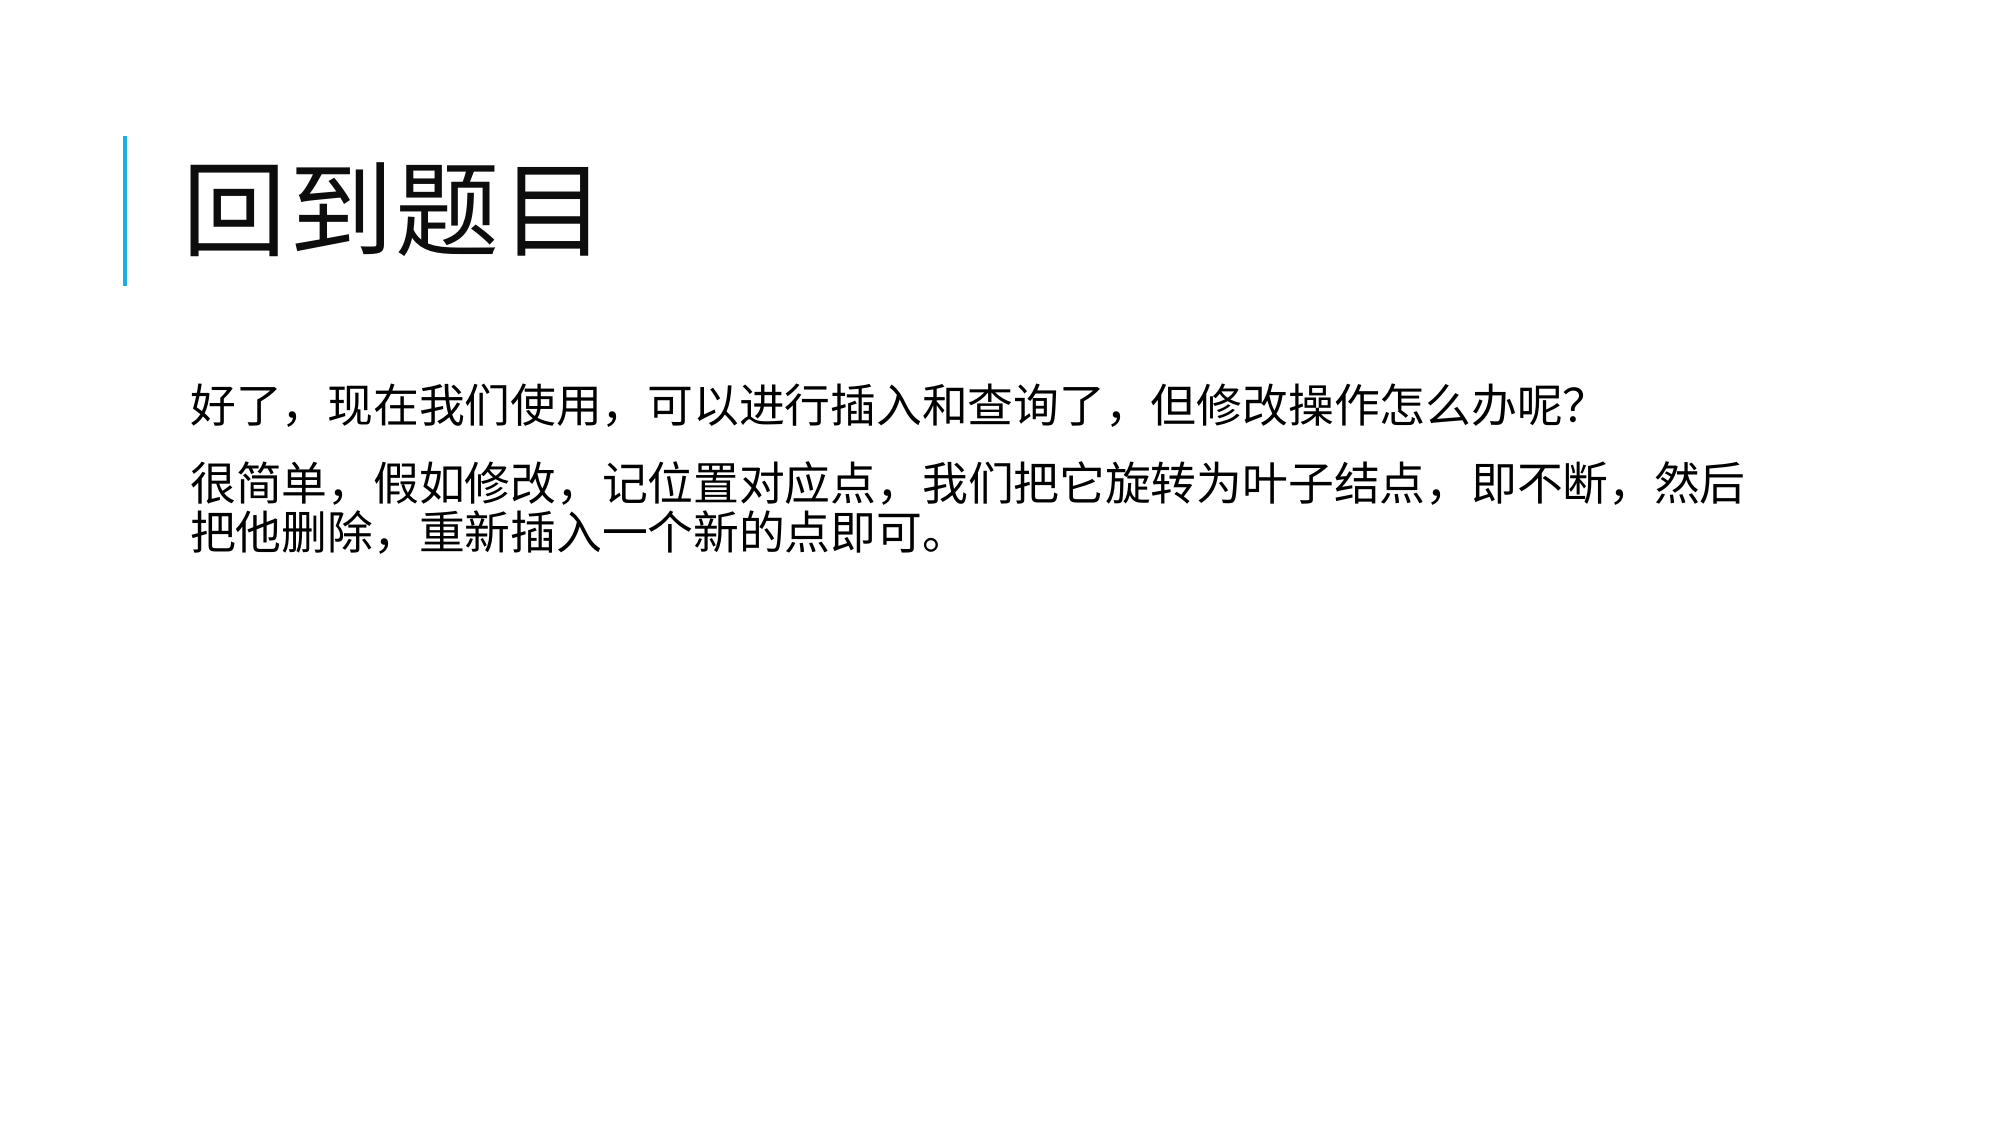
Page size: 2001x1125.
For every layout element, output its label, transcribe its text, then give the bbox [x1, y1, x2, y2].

title 回到题目 [168, 96, 1763, 342]
